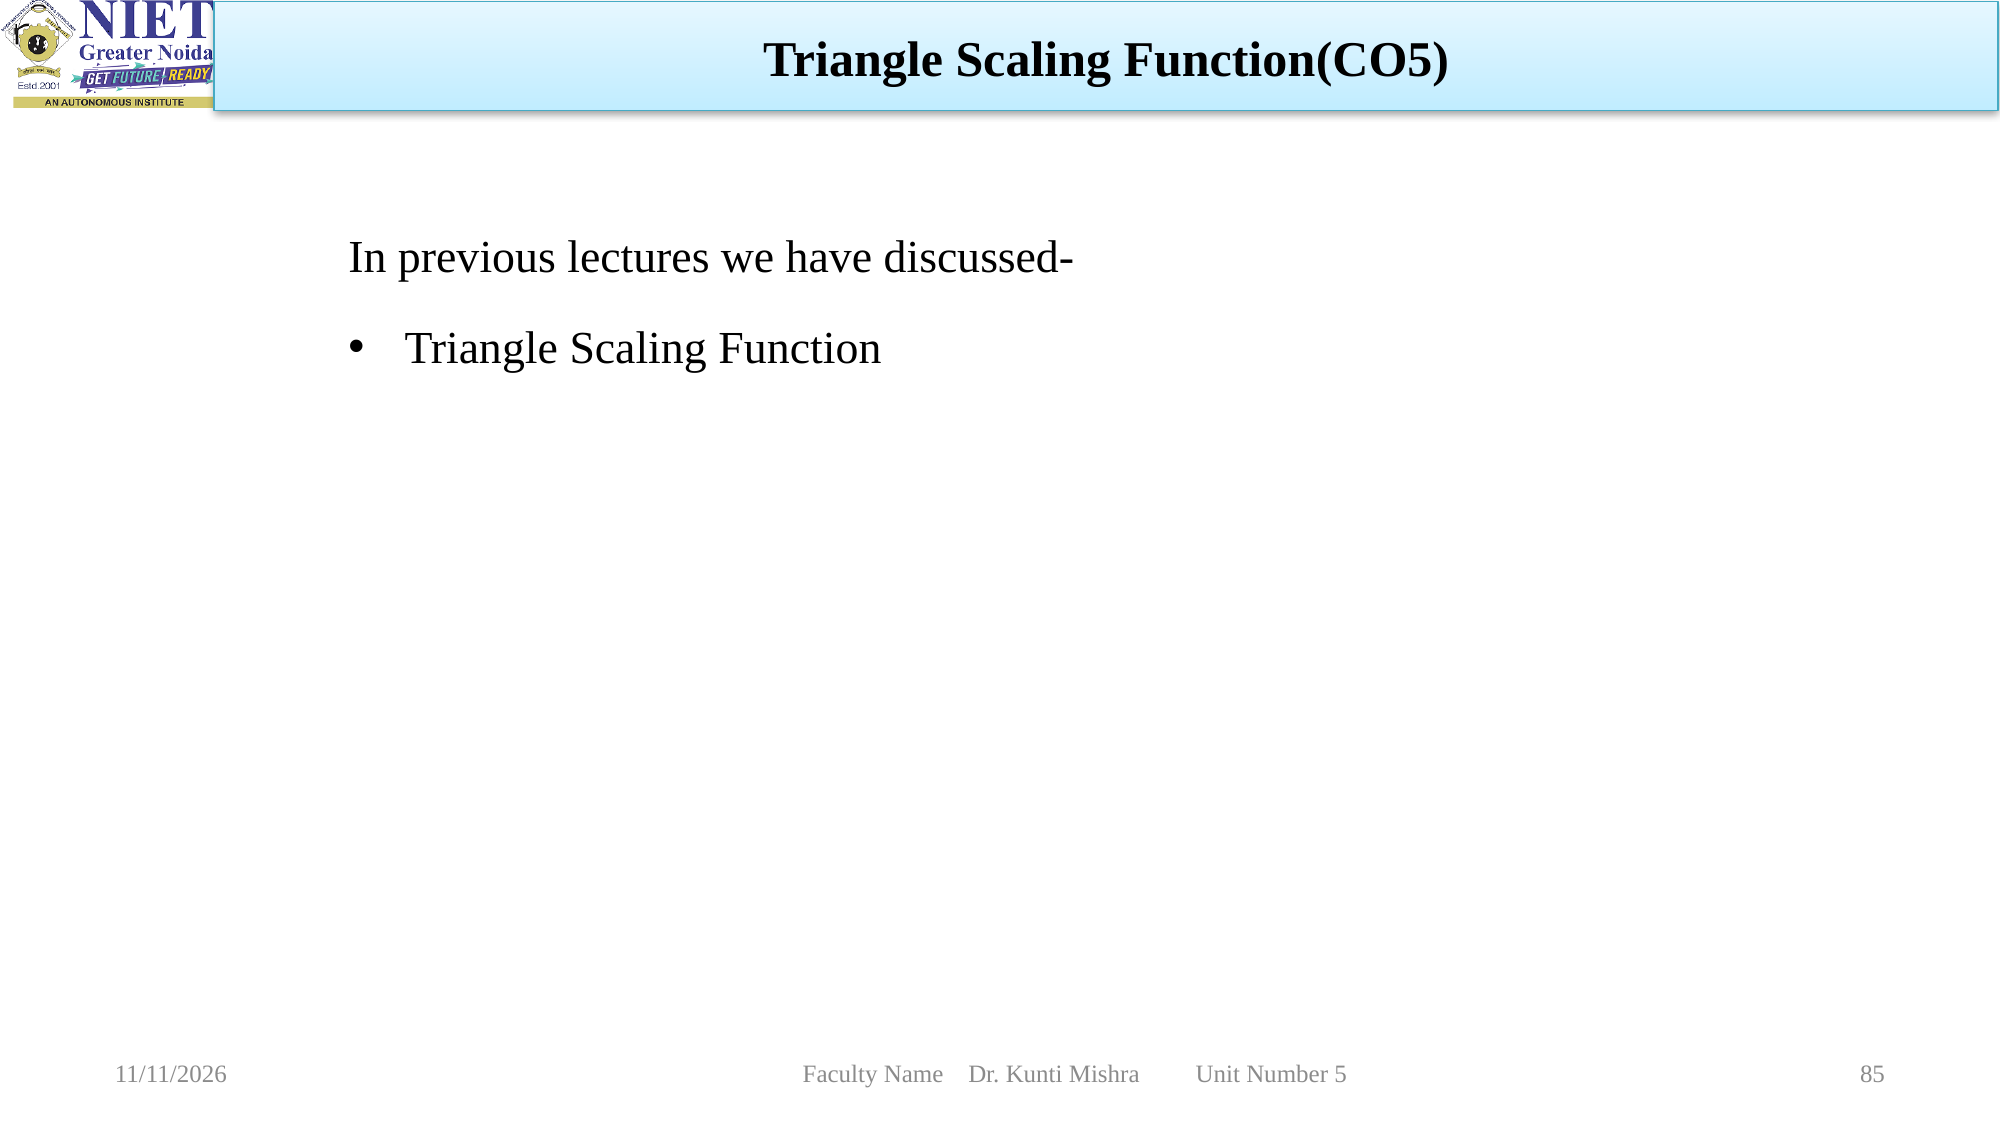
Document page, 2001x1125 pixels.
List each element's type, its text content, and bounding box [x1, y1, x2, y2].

list In previous lectures we have discussed- Triangle Scaling Function [333, 191, 1684, 934]
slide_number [99, 1042, 567, 1103]
slide_number 85 [1433, 1042, 1900, 1103]
text_box Triangle Scaling Function(CO5) [217, 1, 1999, 111]
picture [1, 0, 215, 108]
footer Faculty Name Dr. Kunti Mishra Unit Number 5 [662, 1042, 1433, 1103]
